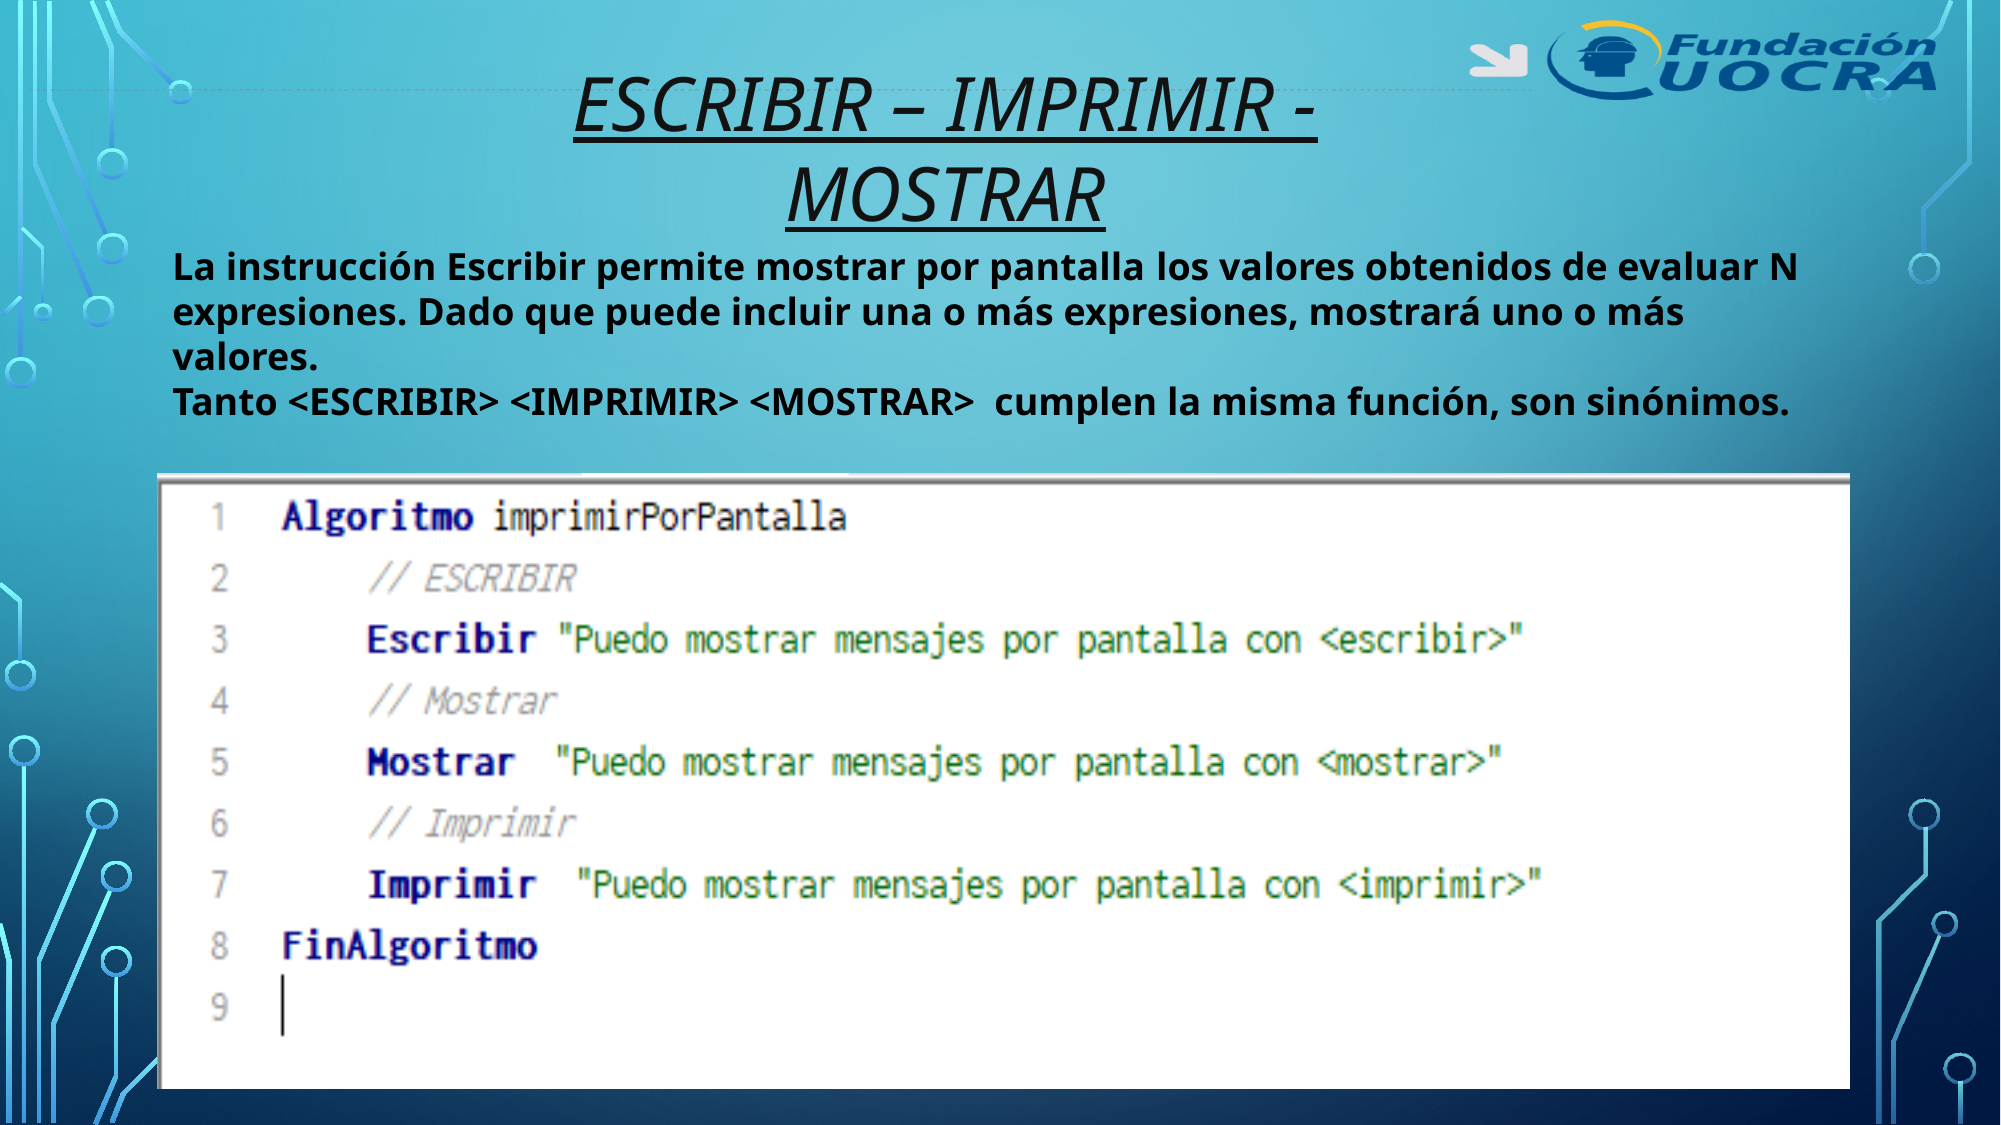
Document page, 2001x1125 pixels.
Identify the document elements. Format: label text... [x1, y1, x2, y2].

picture [157, 473, 1851, 1089]
text_box ESCRIBIR – IMPRIMIR - MOSTRAR [424, 101, 1466, 208]
text_box La instrucción Escribir permite mostrar por pantalla los valores obtenidos de evaluar N expresiones. Dado que puede incluir una o más expresiones, mostrará uno o más valores. Tanto <ESCRIBIR> <IMPRIMIR> <MOSTRAR> cumplen la misma función, son sinónimos. [157, 235, 1843, 431]
picture [28, 20, 1936, 101]
